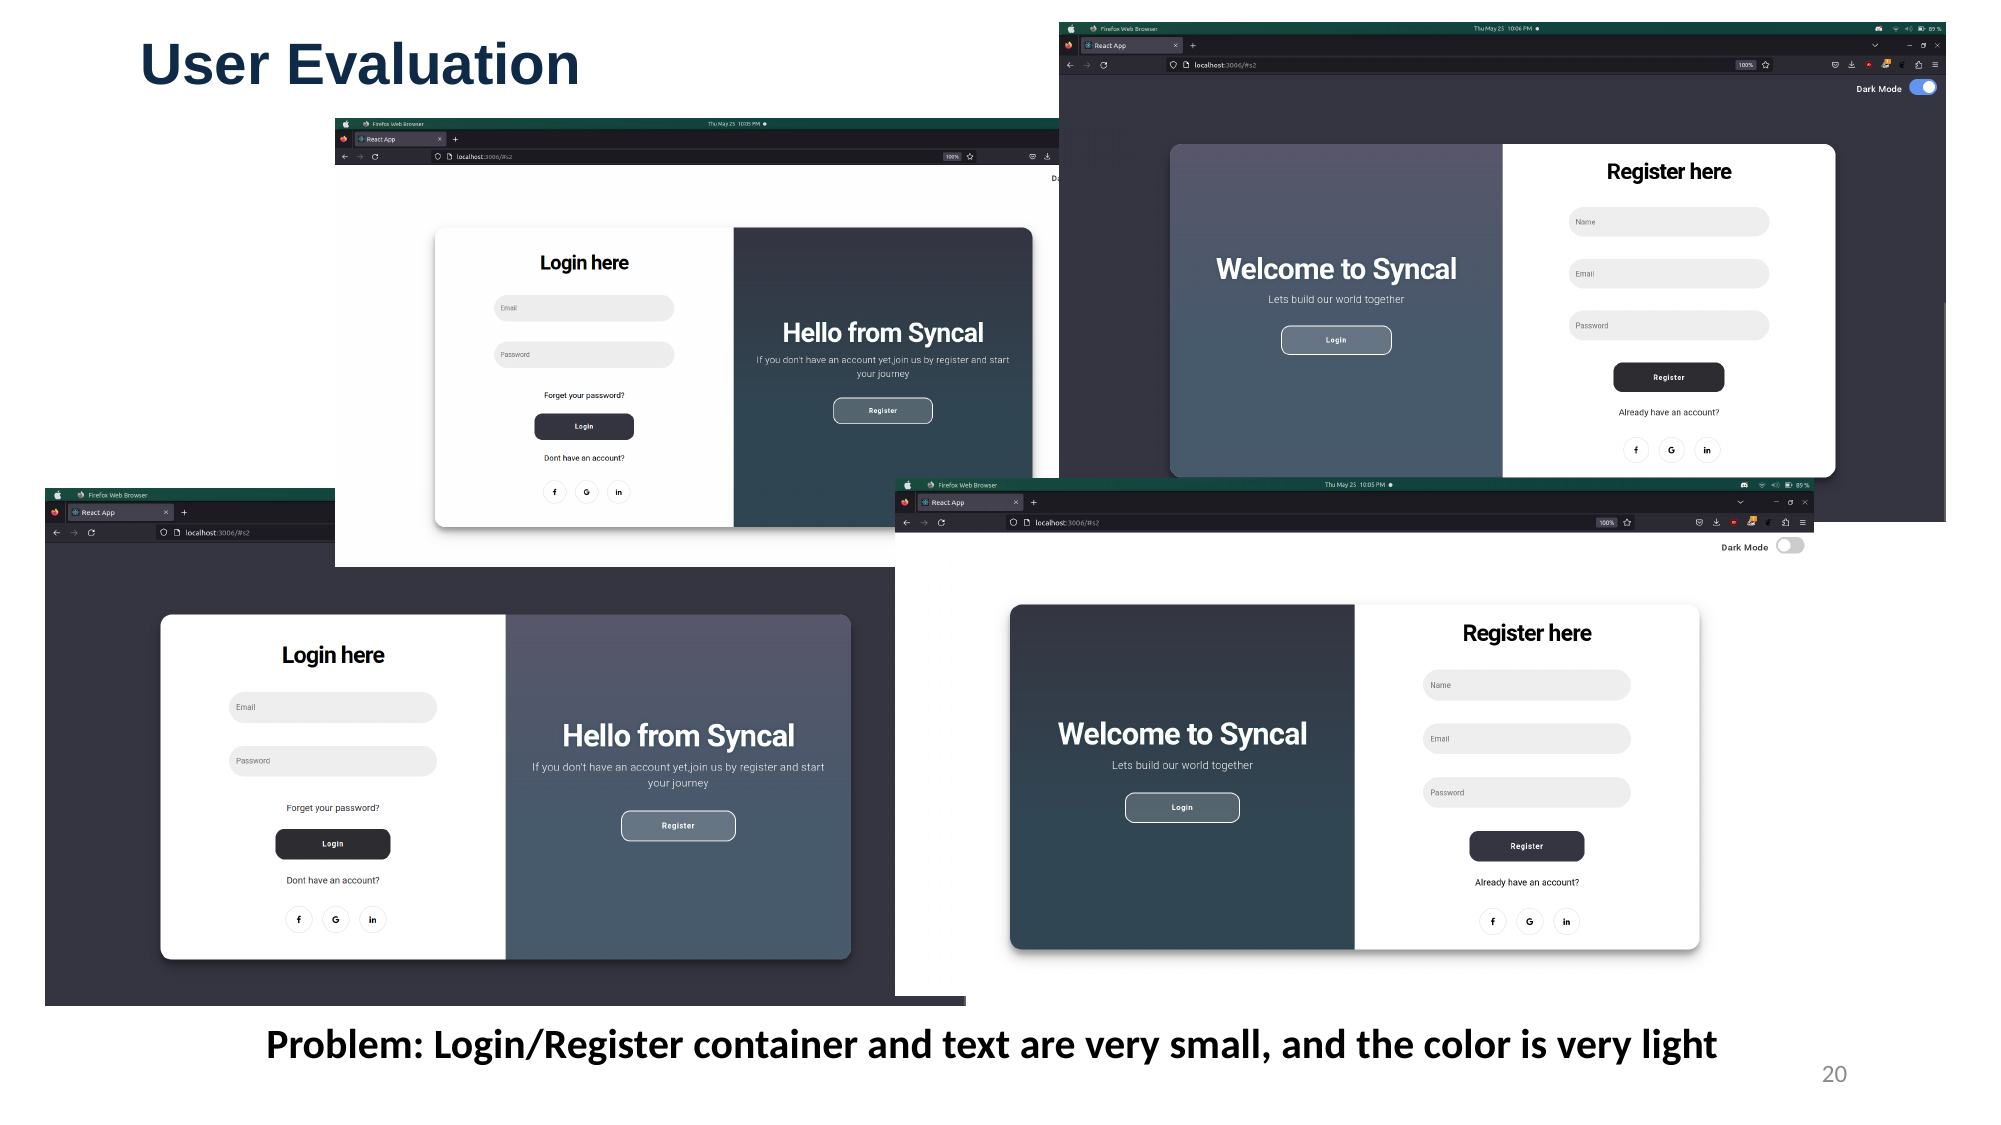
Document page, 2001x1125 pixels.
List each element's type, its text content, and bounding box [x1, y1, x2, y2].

slide_number 20 [1412, 1042, 1863, 1103]
picture [45, 22, 1946, 1006]
text_box User Evaluation [125, 18, 772, 104]
list Problem: Login/Register container and text are very small, and the color is very light [251, 1015, 1751, 1102]
